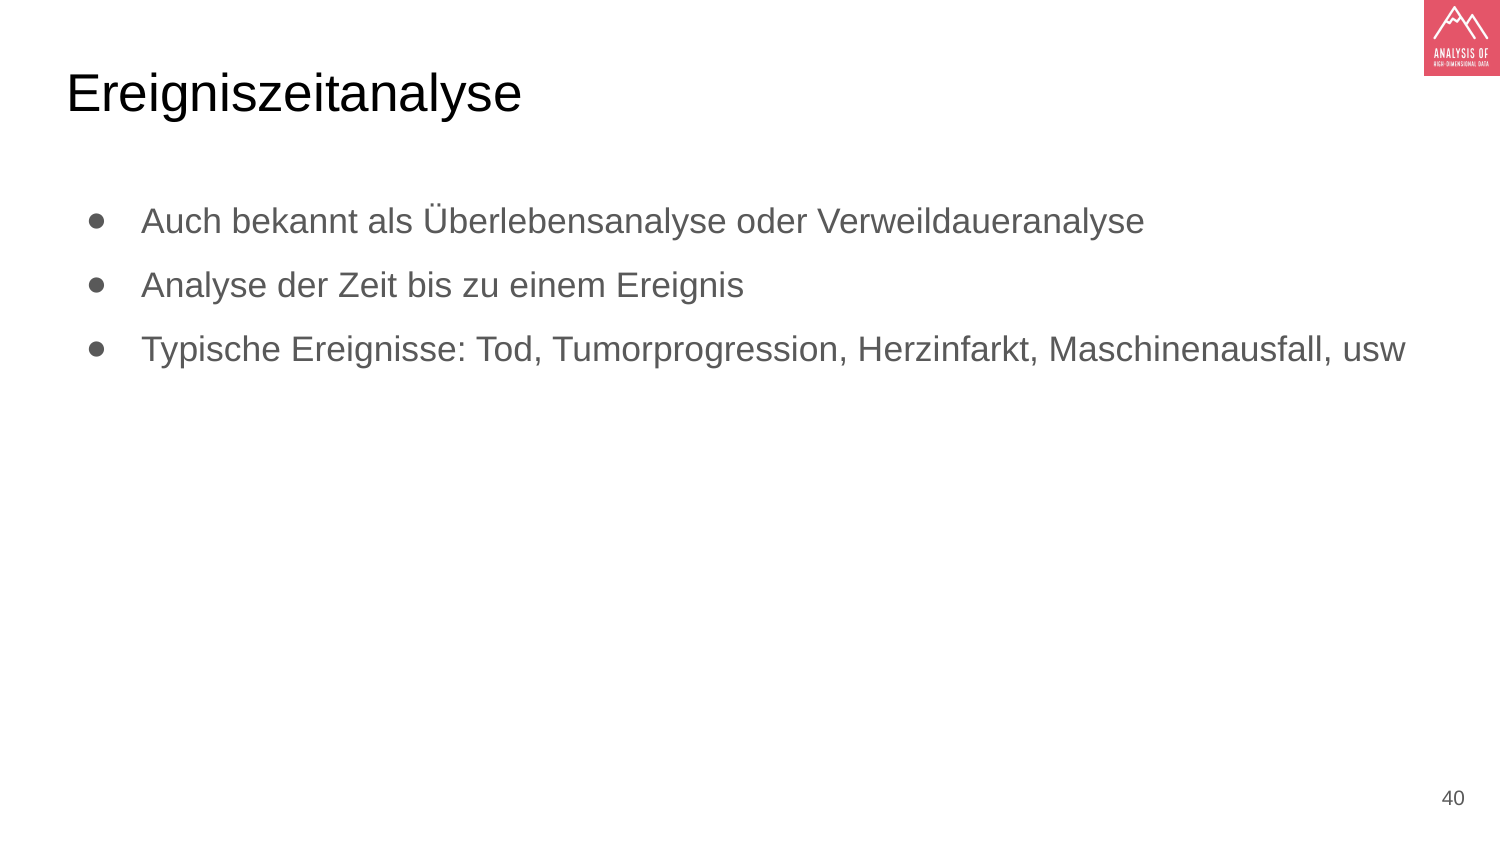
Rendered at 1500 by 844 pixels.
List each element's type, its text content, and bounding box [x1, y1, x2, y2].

title Ereigniszeitanalyse [51, 43, 1449, 138]
picture [1424, 0, 1500, 76]
slide_number ‹#› [1389, 764, 1480, 830]
list Auch bekannt als Überlebensanalyse oder Verweildaueranalyse Analyse der Zeit bis zu einem Ereignis Typische Ereignisse: Tod, Tumorprogression, Herzinfarkt, Maschinenausfall, usw [51, 161, 1449, 339]
